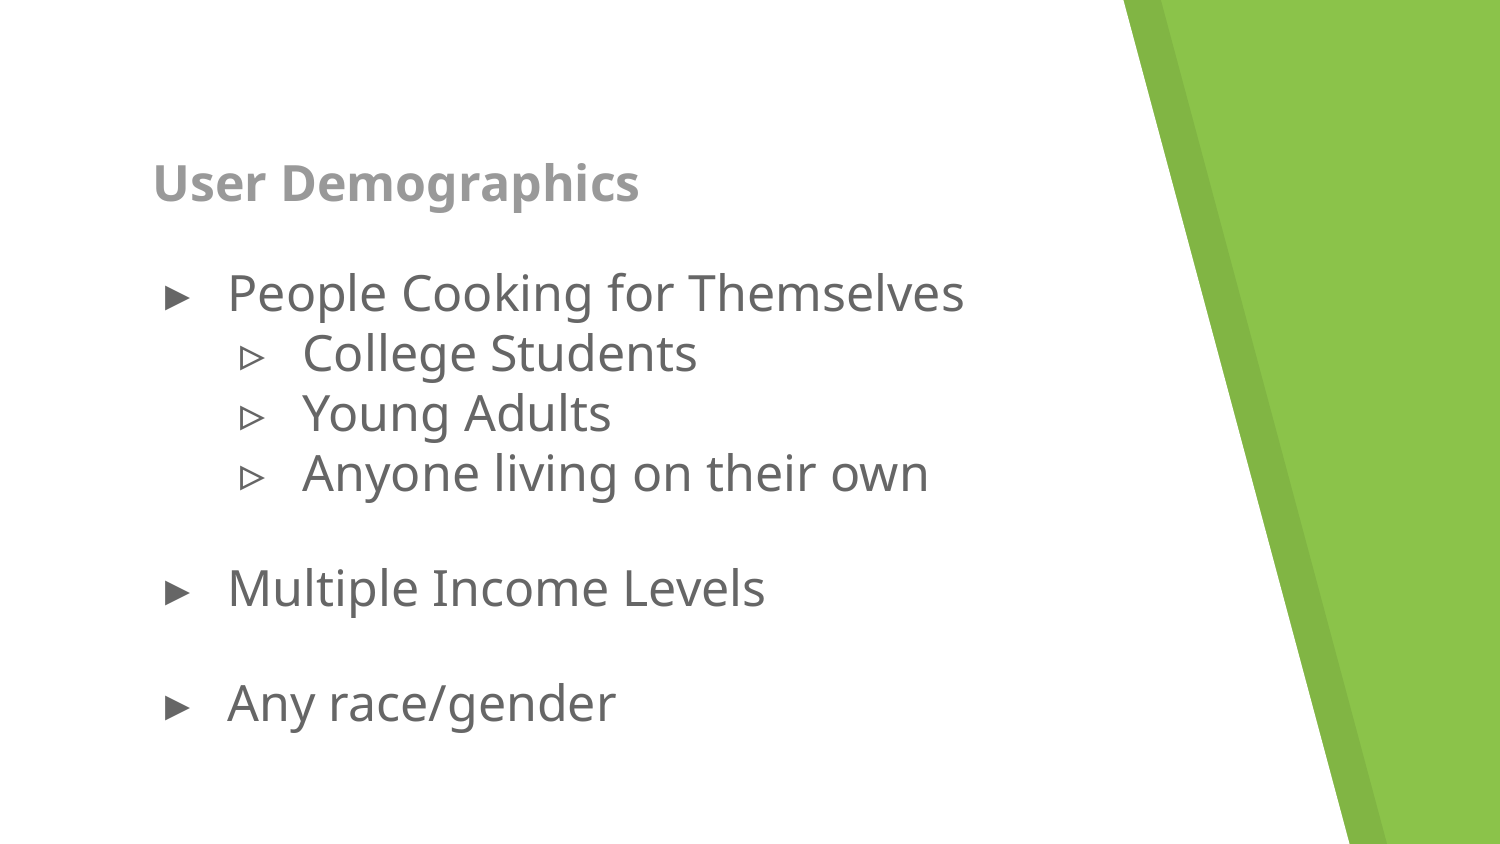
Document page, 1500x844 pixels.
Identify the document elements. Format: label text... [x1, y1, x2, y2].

list People Cooking for Themselves College Students Young Adults Anyone living on their own Multiple Income Levels Any race/gender [137, 246, 1011, 617]
title User Demographics [137, 146, 1011, 227]
